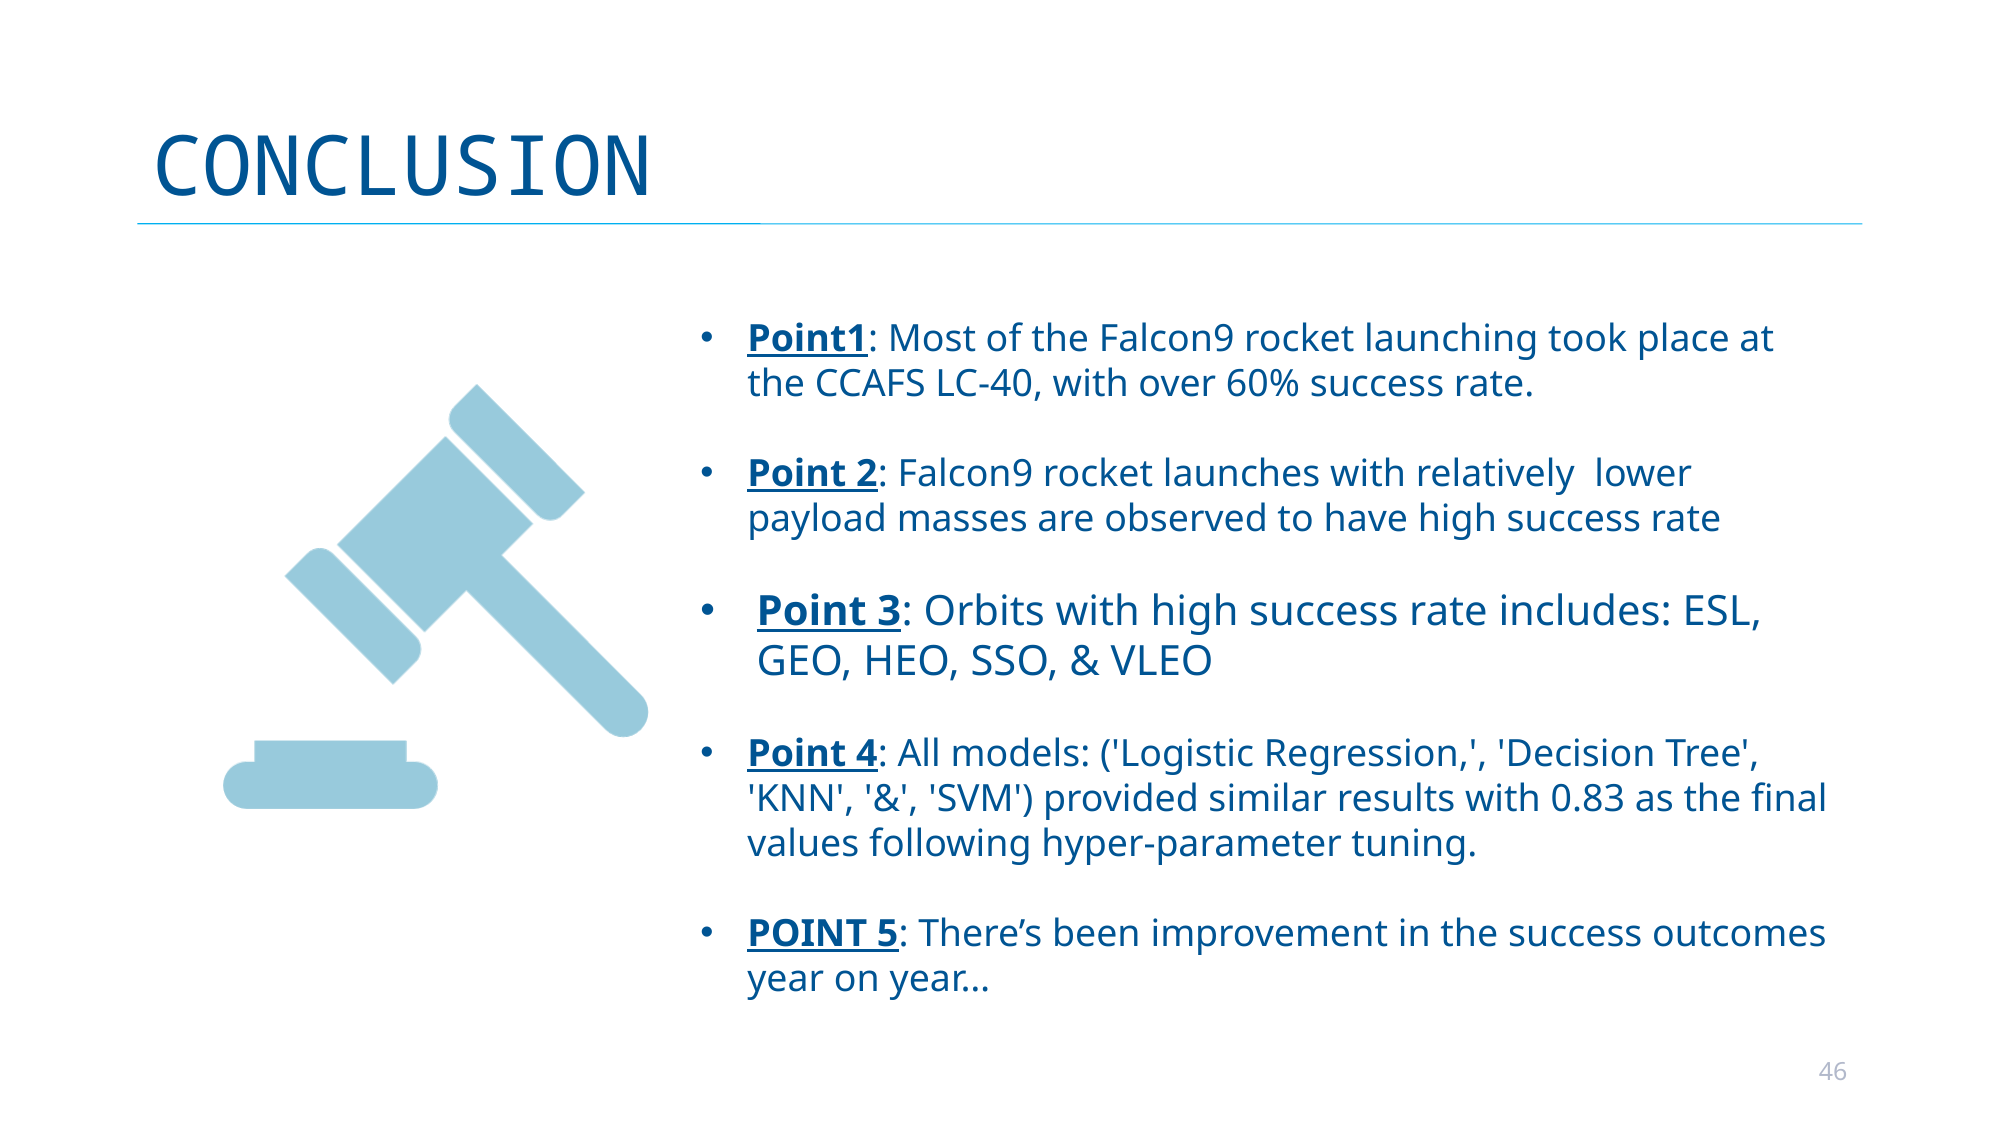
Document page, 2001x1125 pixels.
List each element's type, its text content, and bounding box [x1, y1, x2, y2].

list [184, 346, 686, 848]
title CONCLUSION [137, 59, 1863, 278]
text_box Point1: Most of the Falcon9 rocket launching took place at the CCAFS LC-40, with over 60% success rate. Point 2: Falcon9 rocket launches with relatively lower payload masses are observed to have high success rate Point 3: Orbits with high success rate includes: ESL, GEO, HEO, SSO, & VLEO Point 4: All models: ('Logistic Regression,', 'Decision Tree', 'KNN', '&', 'SVM') provided similar results with 0.83 as the final values following hyper-parameter tuning. POINT 5: There’s been improvement in the success outcomes year on year… [685, 306, 1846, 1052]
slide_number 46 [1412, 1042, 1863, 1103]
